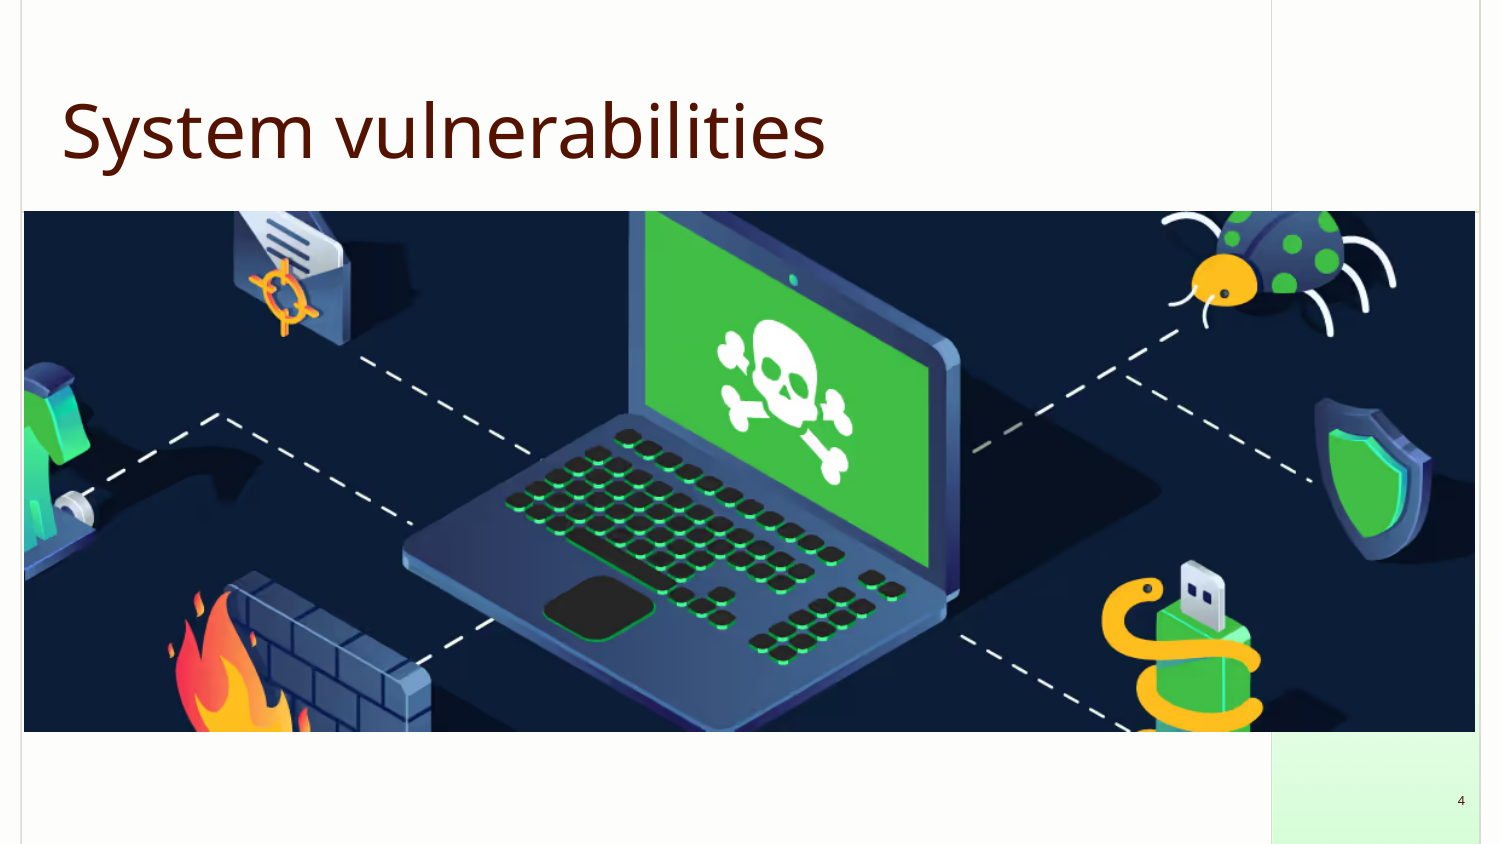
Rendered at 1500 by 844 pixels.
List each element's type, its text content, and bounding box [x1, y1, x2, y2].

slide_number ‹#› [1390, 778, 1481, 843]
picture [24, 211, 1479, 844]
title System vulnerabilities [46, 0, 1500, 188]
